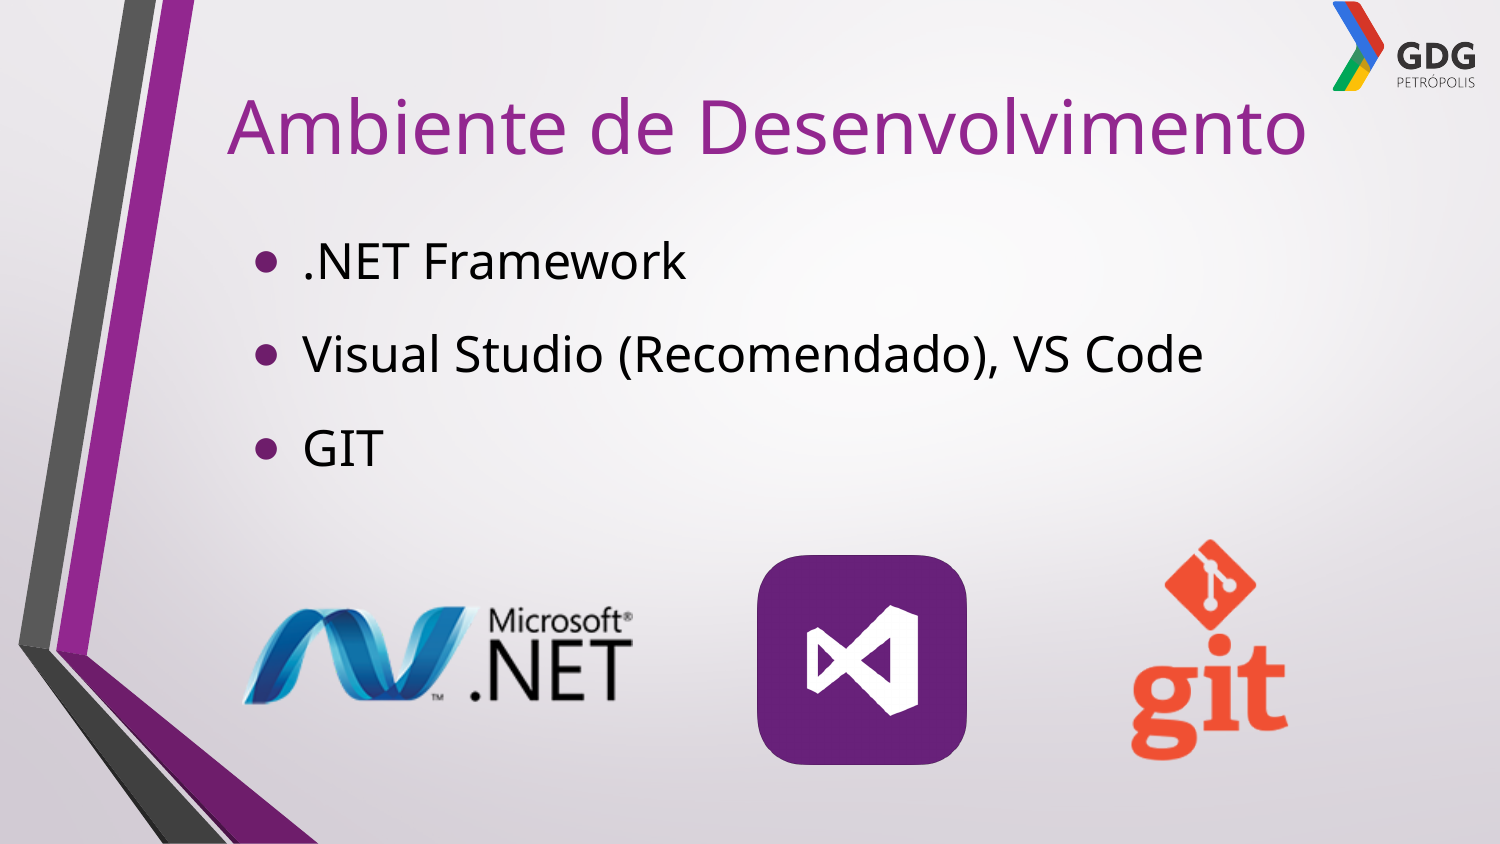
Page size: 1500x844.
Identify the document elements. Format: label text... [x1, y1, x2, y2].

picture [1090, 529, 1330, 770]
picture [242, 534, 634, 779]
list .NET Framework Visual Studio (Recomendado), VS Code GIT [212, 214, 1464, 693]
title Ambiente de Desenvolvimento [212, 64, 1368, 214]
picture [742, 540, 982, 780]
picture [1329, 0, 1475, 93]
